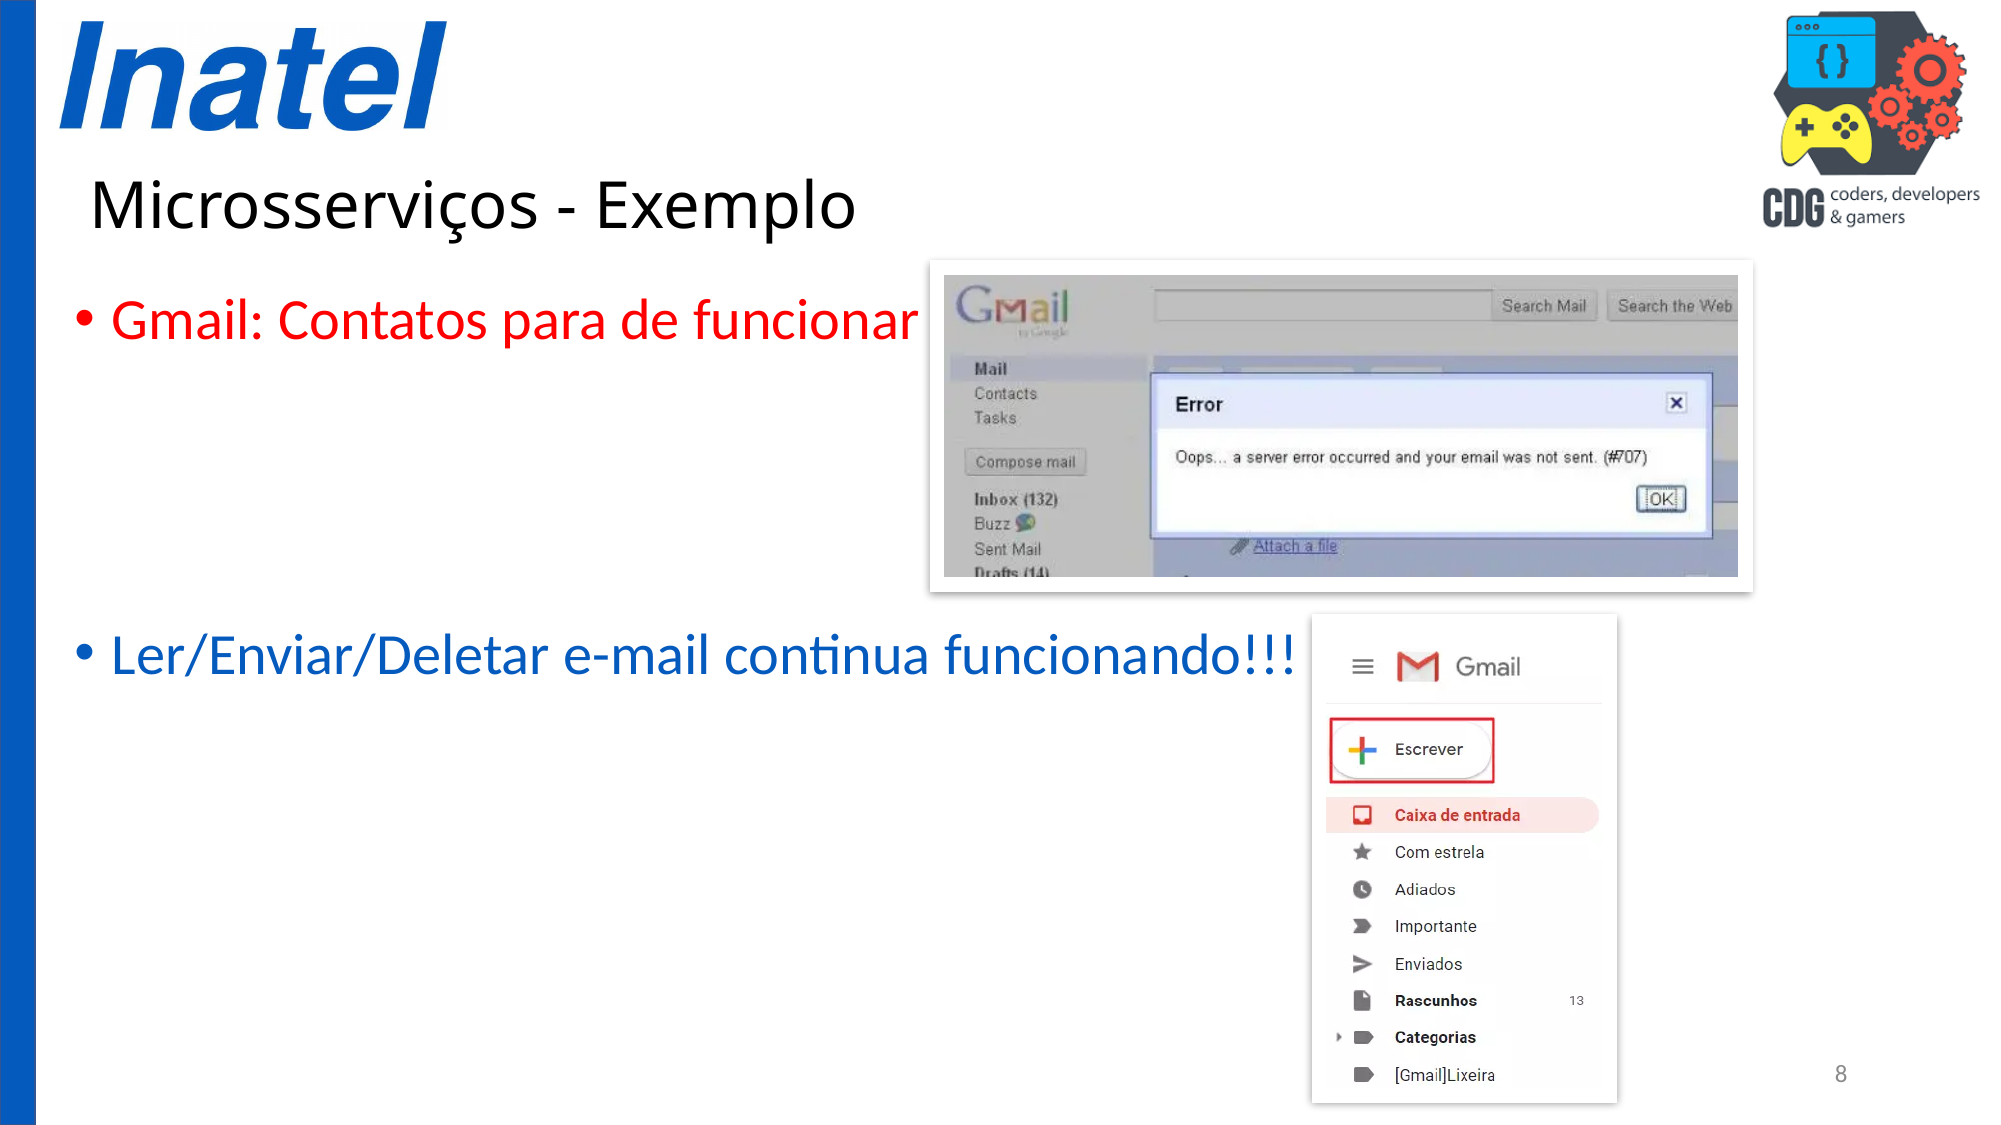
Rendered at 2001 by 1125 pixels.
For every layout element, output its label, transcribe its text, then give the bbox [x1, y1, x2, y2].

picture [944, 274, 1739, 578]
list Gmail: Contatos para de funcionar Ler/Enviar/Deletar e-mail continua funcionando!!! [59, 281, 1961, 1103]
picture [59, 21, 447, 131]
picture [1752, 2, 1989, 239]
title Microsserviços - Exemplo [74, 165, 1863, 251]
picture [1326, 628, 1603, 1089]
slide_number 8 [1622, 1042, 1863, 1103]
